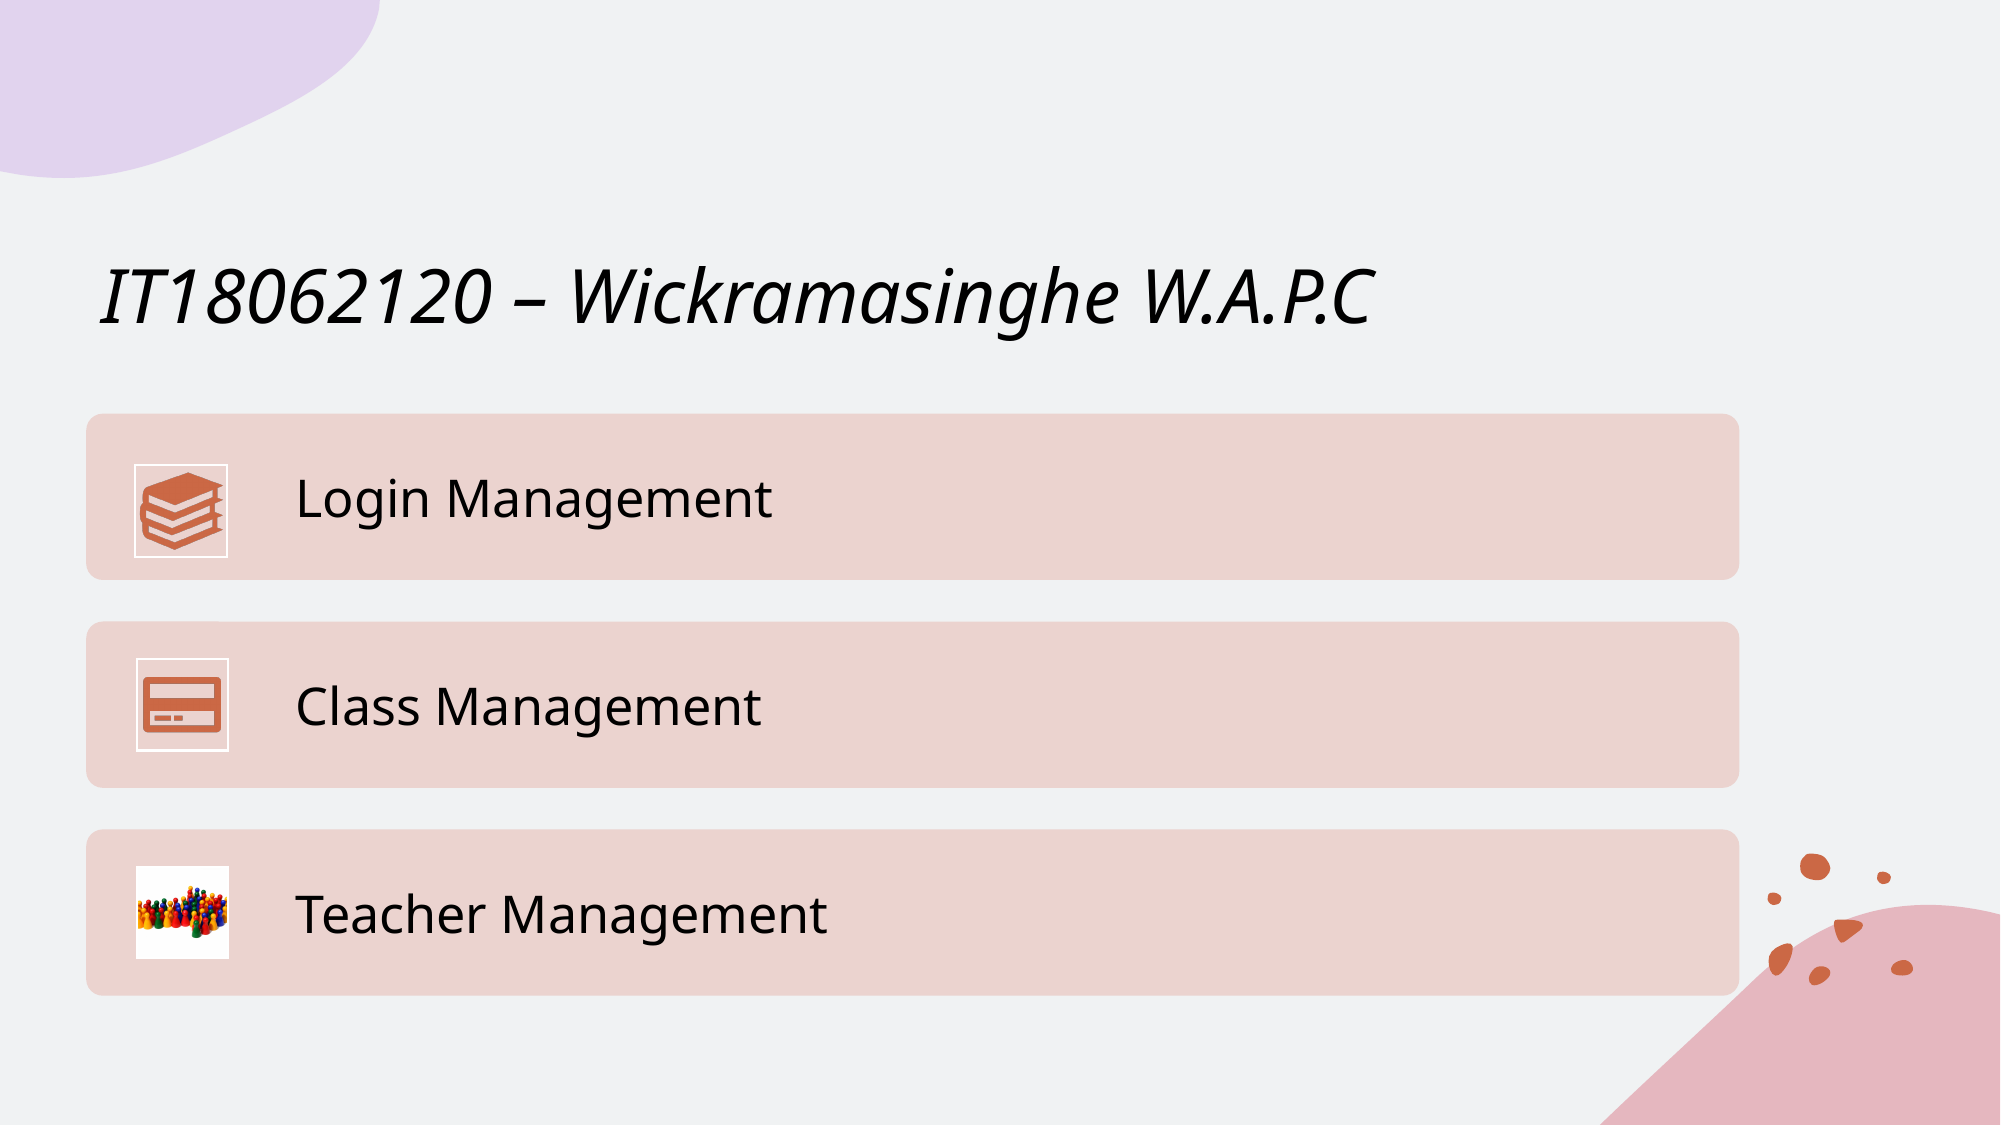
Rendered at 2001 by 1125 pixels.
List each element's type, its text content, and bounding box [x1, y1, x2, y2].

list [86, 413, 1740, 996]
title IT18062120 – Wickramasinghe W.A.P.C [86, 129, 1740, 347]
